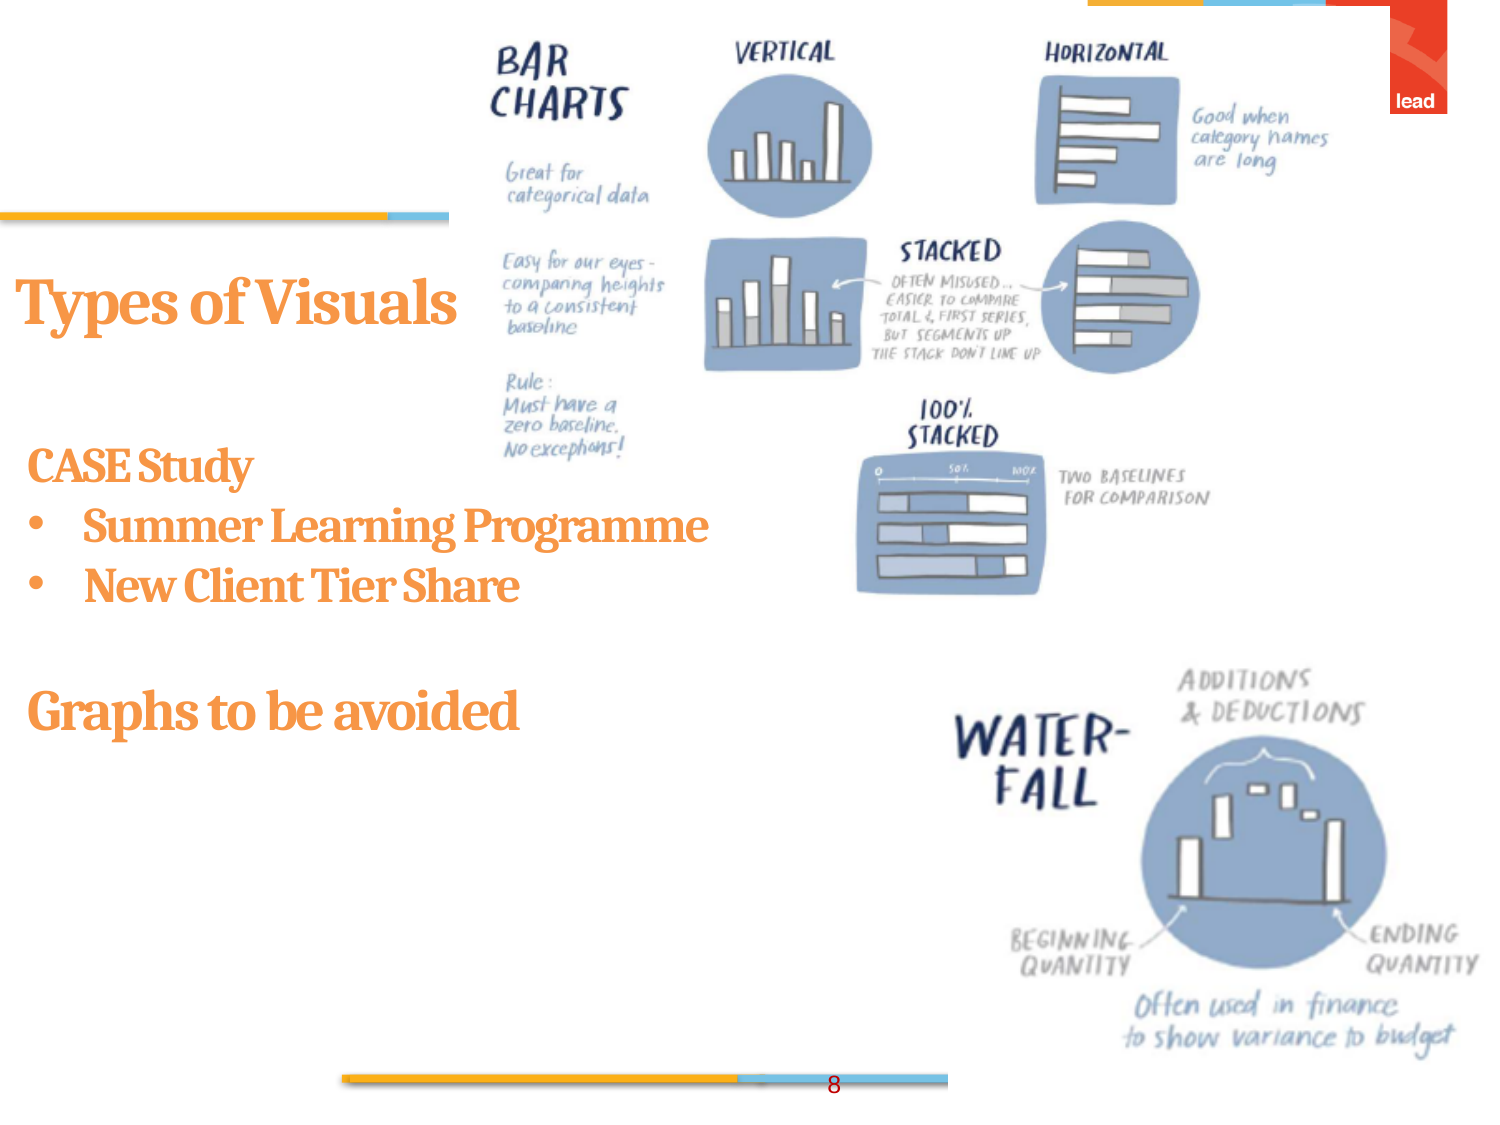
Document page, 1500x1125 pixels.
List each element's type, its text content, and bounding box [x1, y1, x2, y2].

slide_number 8 [506, 1053, 857, 1114]
picture [948, 639, 1500, 1119]
text_box CASE Study Summer Learning Programme New Client Tier Share Graphs to be avoided [12, 425, 925, 1010]
list Types of Visuals [0, 257, 444, 363]
picture [449, 0, 1448, 630]
